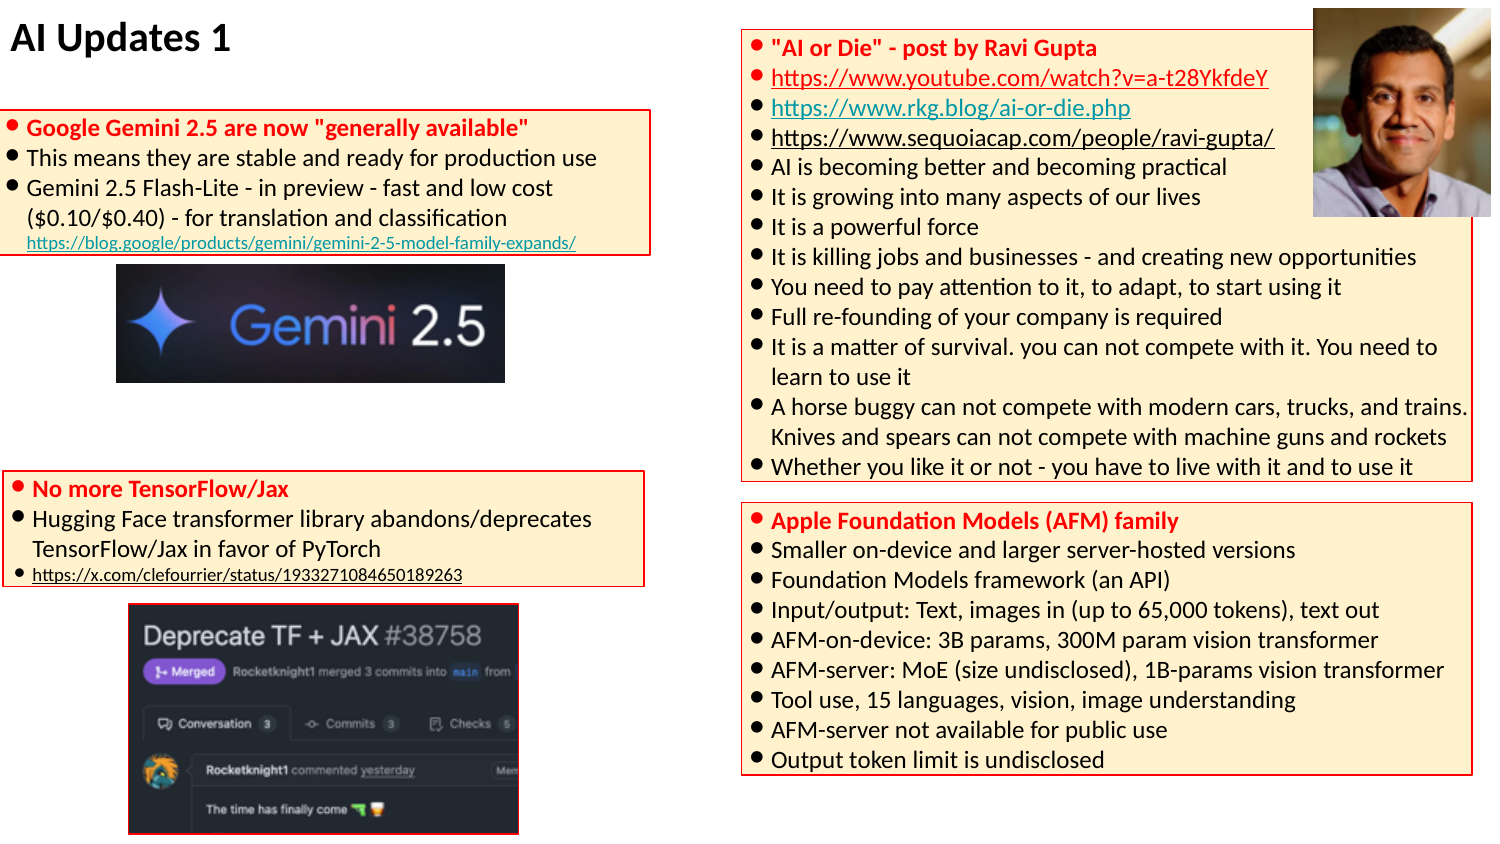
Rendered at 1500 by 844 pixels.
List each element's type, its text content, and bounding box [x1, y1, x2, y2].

text_box Google Gemini 2.5 are now "generally available" This means they are stable and ready for production use Gemini 2.5 Flash-Lite - in preview - fast and low cost ($0.10/$0.40) - for translation and classification https://blog.google/products/gemini/gemini-2-5-model-family-expands/ [0, 109, 651, 256]
text_box "AI or Die" - post by Ravi Gupta https://www.youtube.com/watch?v=a-t28YkfdeY https://www.rkg.blog/ai-or-die.php https://www.sequoiacap.com/people/ravi-gupta/ AI is becoming better and becoming practical It is growing into many aspects of our lives It is a powerful force It is killing jobs and businesses - and creating new opportunities You need to pay attention to it, to adapt, to start using it Full re-founding of your company is required It is a matter of survival. you can not compete with it. You need to learn to use it A horse buggy can not compete with modern cars, trucks, and trains. Knives and spears can not compete with machine guns and rockets Whether you like it or not - you have to live with it and to use it [741, 29, 1473, 482]
picture [115, 263, 505, 384]
text_box AI Updates 1 [8, 8, 294, 62]
text_box Apple Foundation Models (AFM) family Smaller on-device and larger server-hosted versions Foundation Models framework (an API) Input/output: Text, images in (up to 65,000 tokens), text out AFM-on-device: 3B params, 300M param vision transformer AFM-server: MoE (size undisclosed), 1B-params vision transformer Tool use, 15 languages, vision, image understanding AFM-server not available for public use Output token limit is undisclosed [741, 502, 1473, 775]
text_box No more TensorFlow/Jax Hugging Face transformer library abandons/deprecates TensorFlow/Jax in favor of PyTorch https://x.com/clefourrier/status/1933271084650189263 [2, 471, 645, 587]
picture [129, 604, 519, 834]
picture [1312, 8, 1491, 217]
